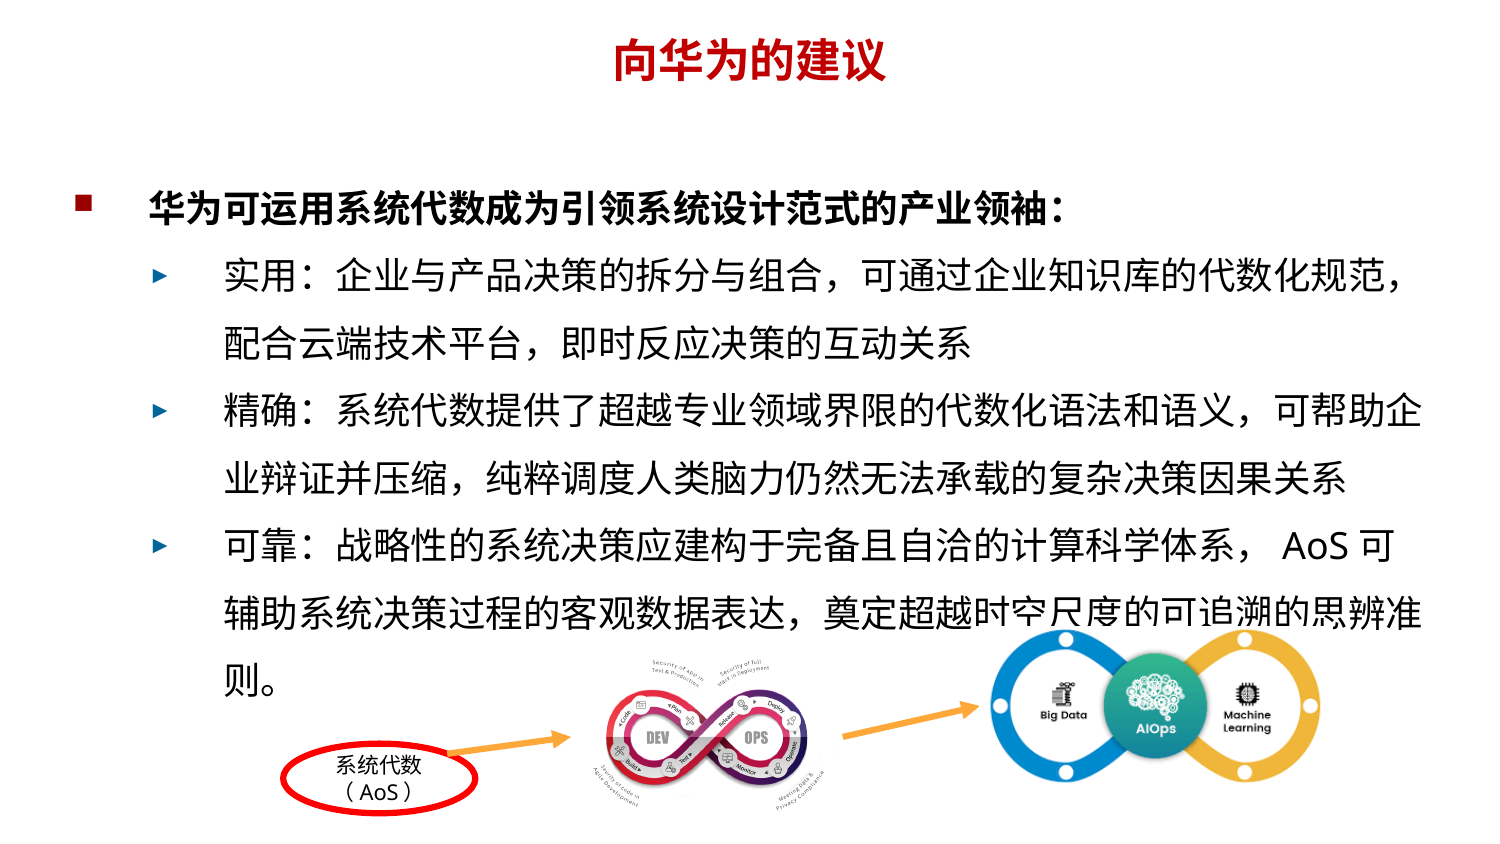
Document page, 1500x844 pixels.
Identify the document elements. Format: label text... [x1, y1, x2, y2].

picture [570, 647, 843, 827]
picture [979, 626, 1333, 786]
title 向华为的建议 [74, 30, 1426, 88]
text_box 系统代数（AoS） [281, 741, 478, 816]
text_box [446, 736, 572, 754]
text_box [842, 705, 974, 738]
text_box 华为可运用系统代数成为引领系统设计范式的产业领袖： 实用：企业与产品决策的拆分与组合，可通过企业知识库的代数化规范，配合云端技术平台，即时反应决策的互动关系 精确：系统代数提供了超越专业领域界限的代数化语法和语义，可帮助企业辩证并压缩，纯粹调度人类脑力仍然无法承载的复杂决策因果关系 可靠：战略性的系统决策应建构于完备且自洽的计算科学体系，AoS可辅助系统决策过程的客观数据表达，奠定超越时空尺度的可追溯的思辨准则。 [61, 156, 1438, 669]
